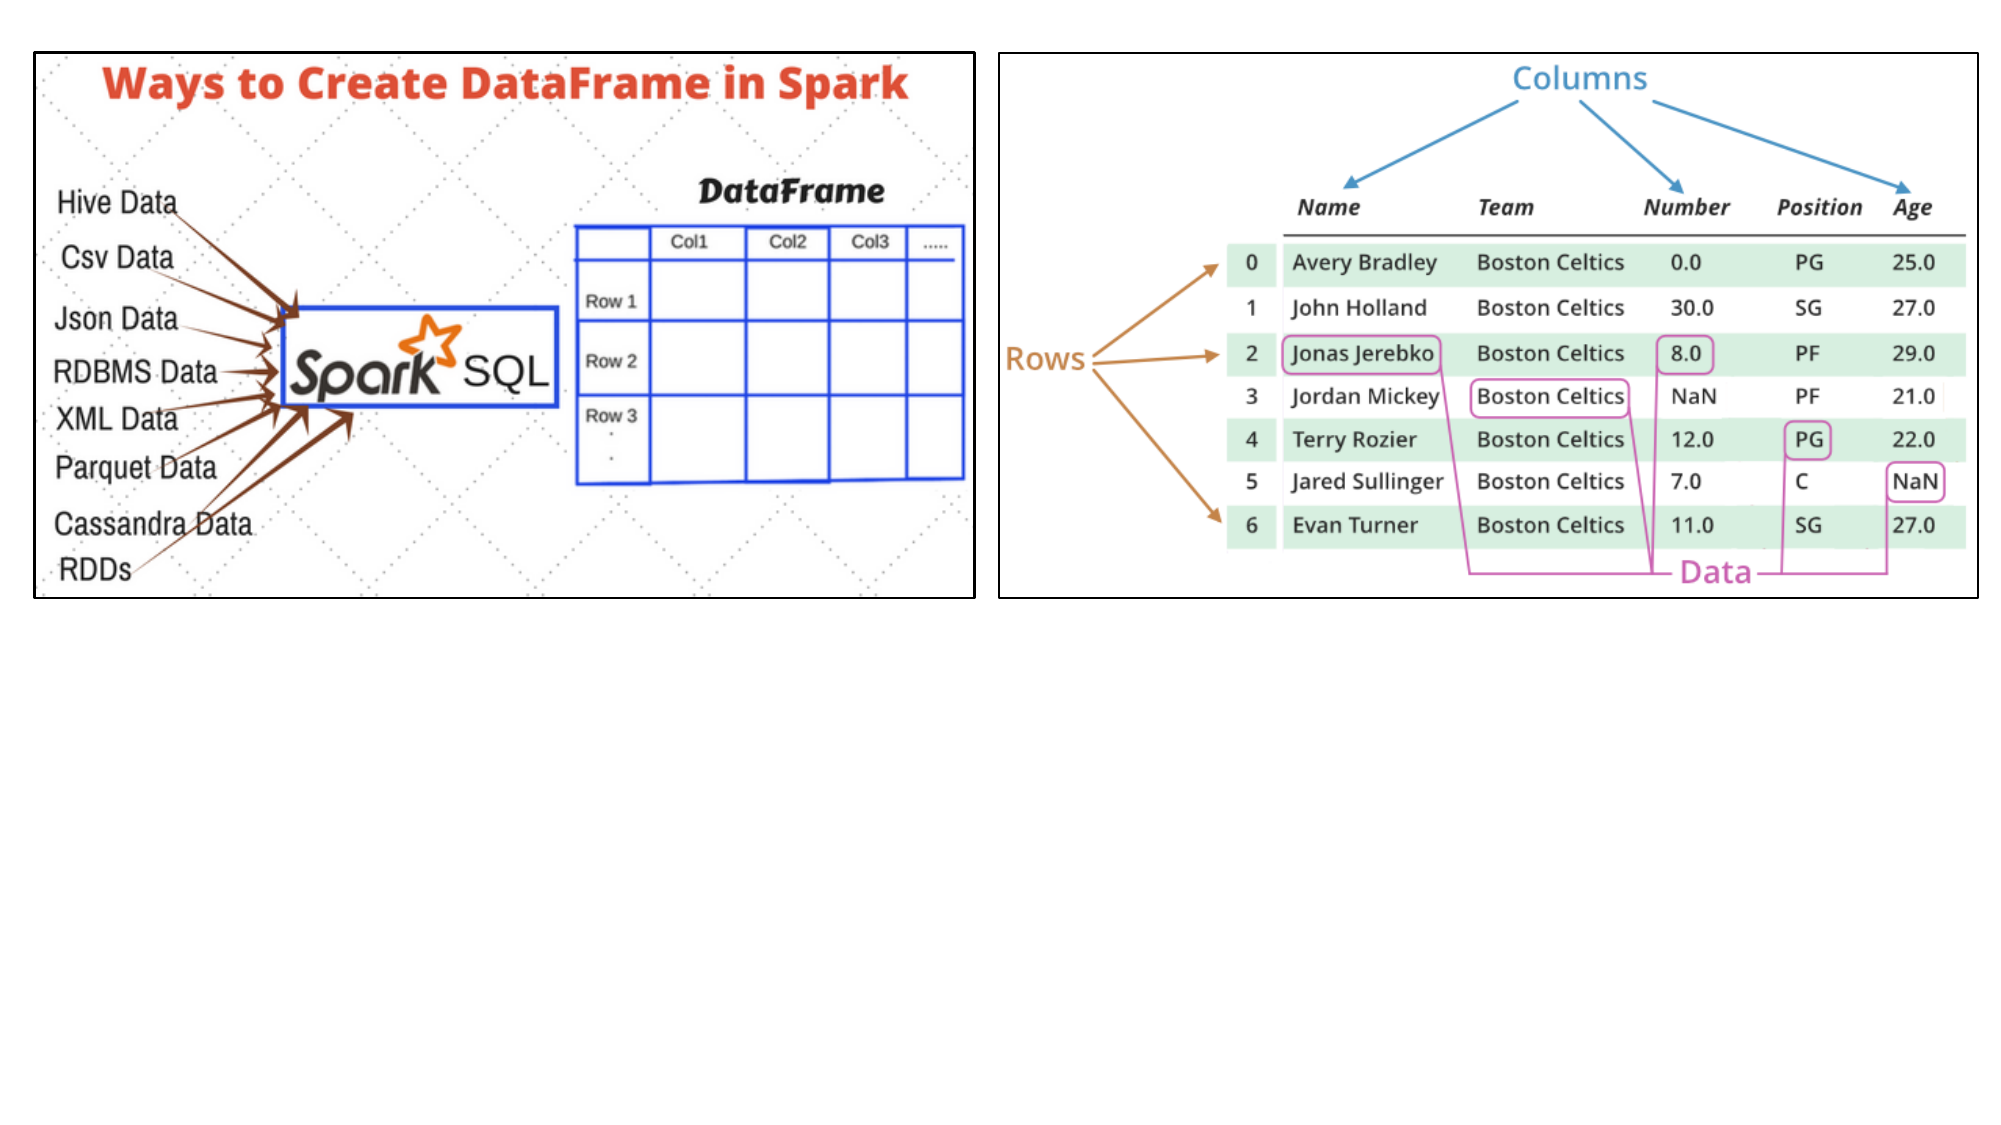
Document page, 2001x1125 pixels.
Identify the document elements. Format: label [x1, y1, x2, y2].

picture [35, 53, 974, 597]
picture [999, 53, 1977, 597]
